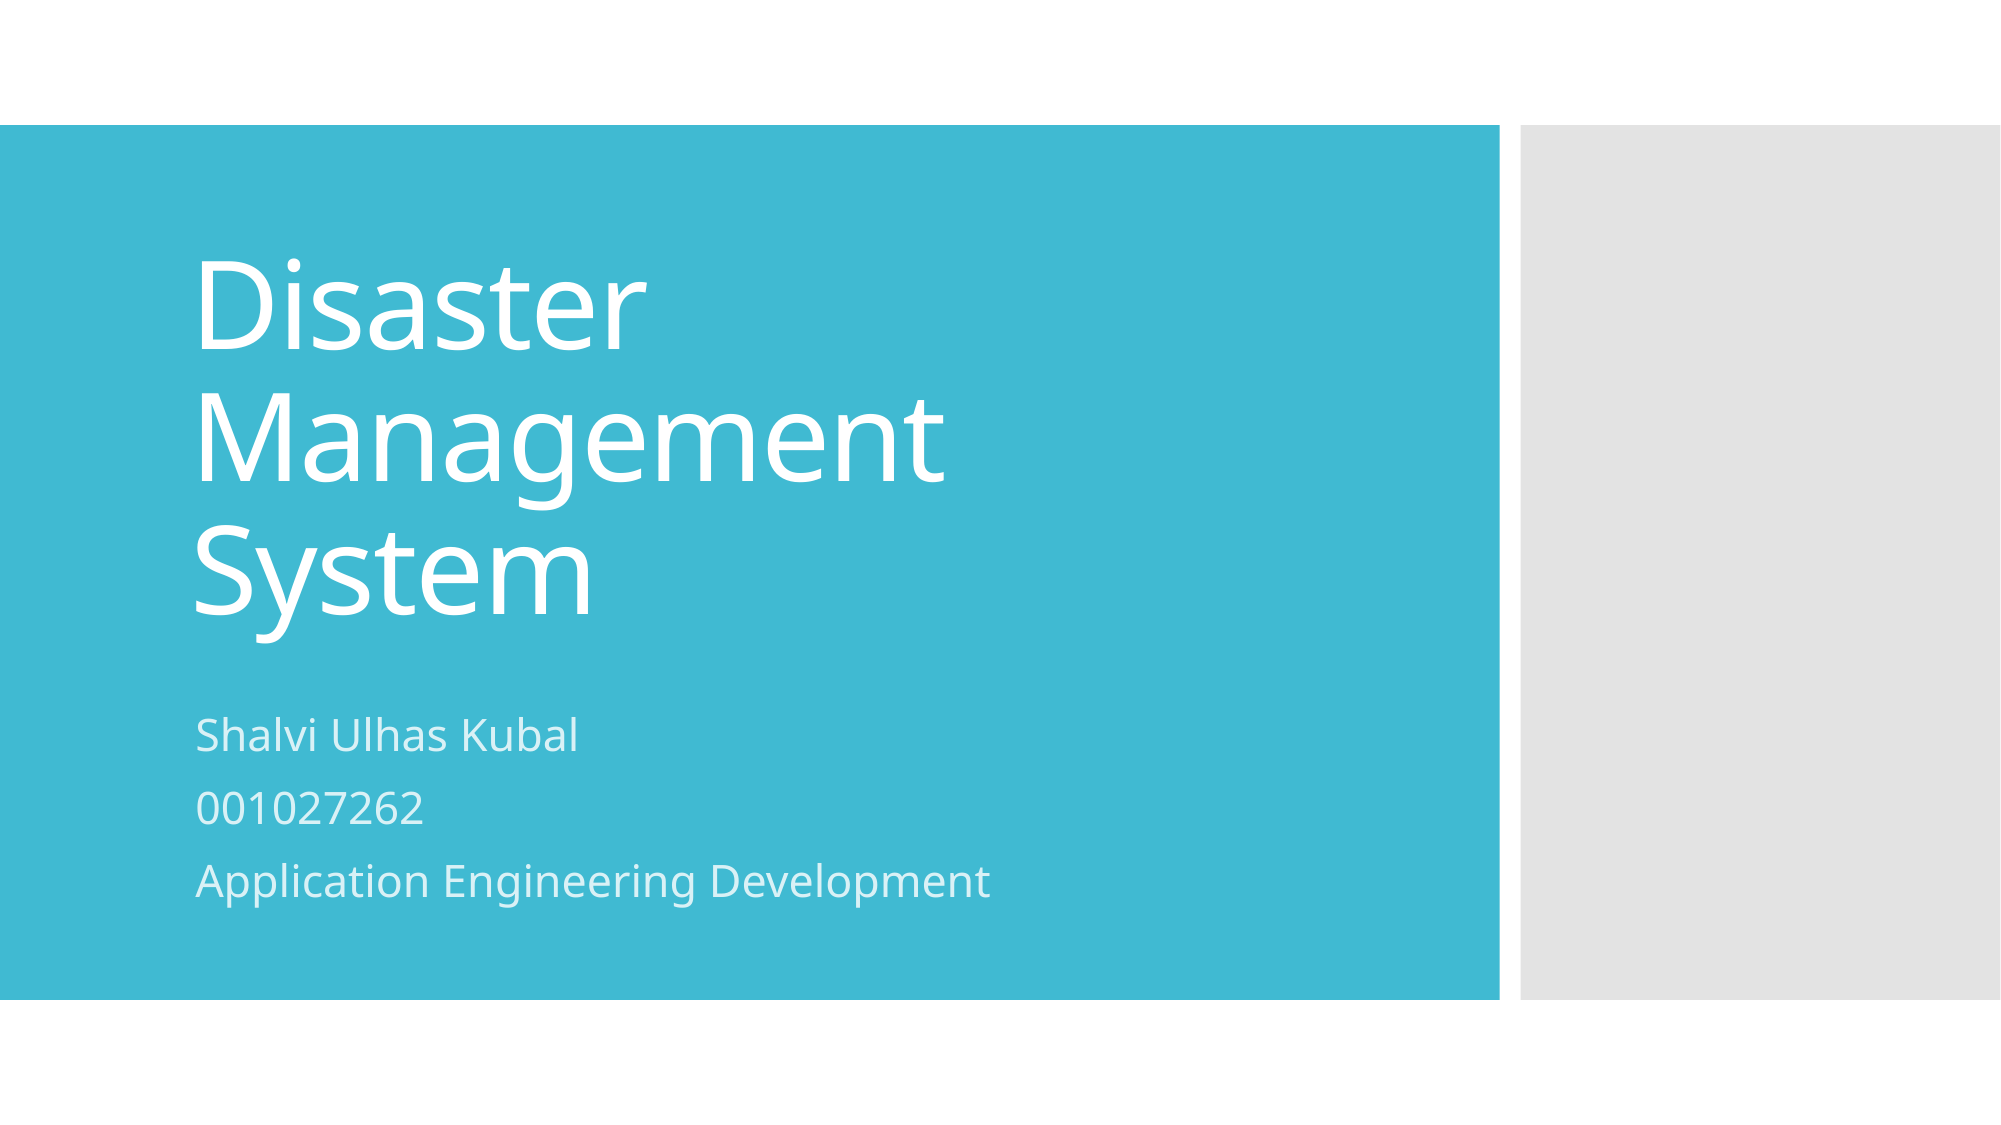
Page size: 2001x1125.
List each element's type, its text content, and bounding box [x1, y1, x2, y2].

title Disaster Management System [175, 213, 1376, 649]
subtitle Shalvi Ulhas Kubal 001027262 Application Engineering Development [180, 705, 1381, 917]
